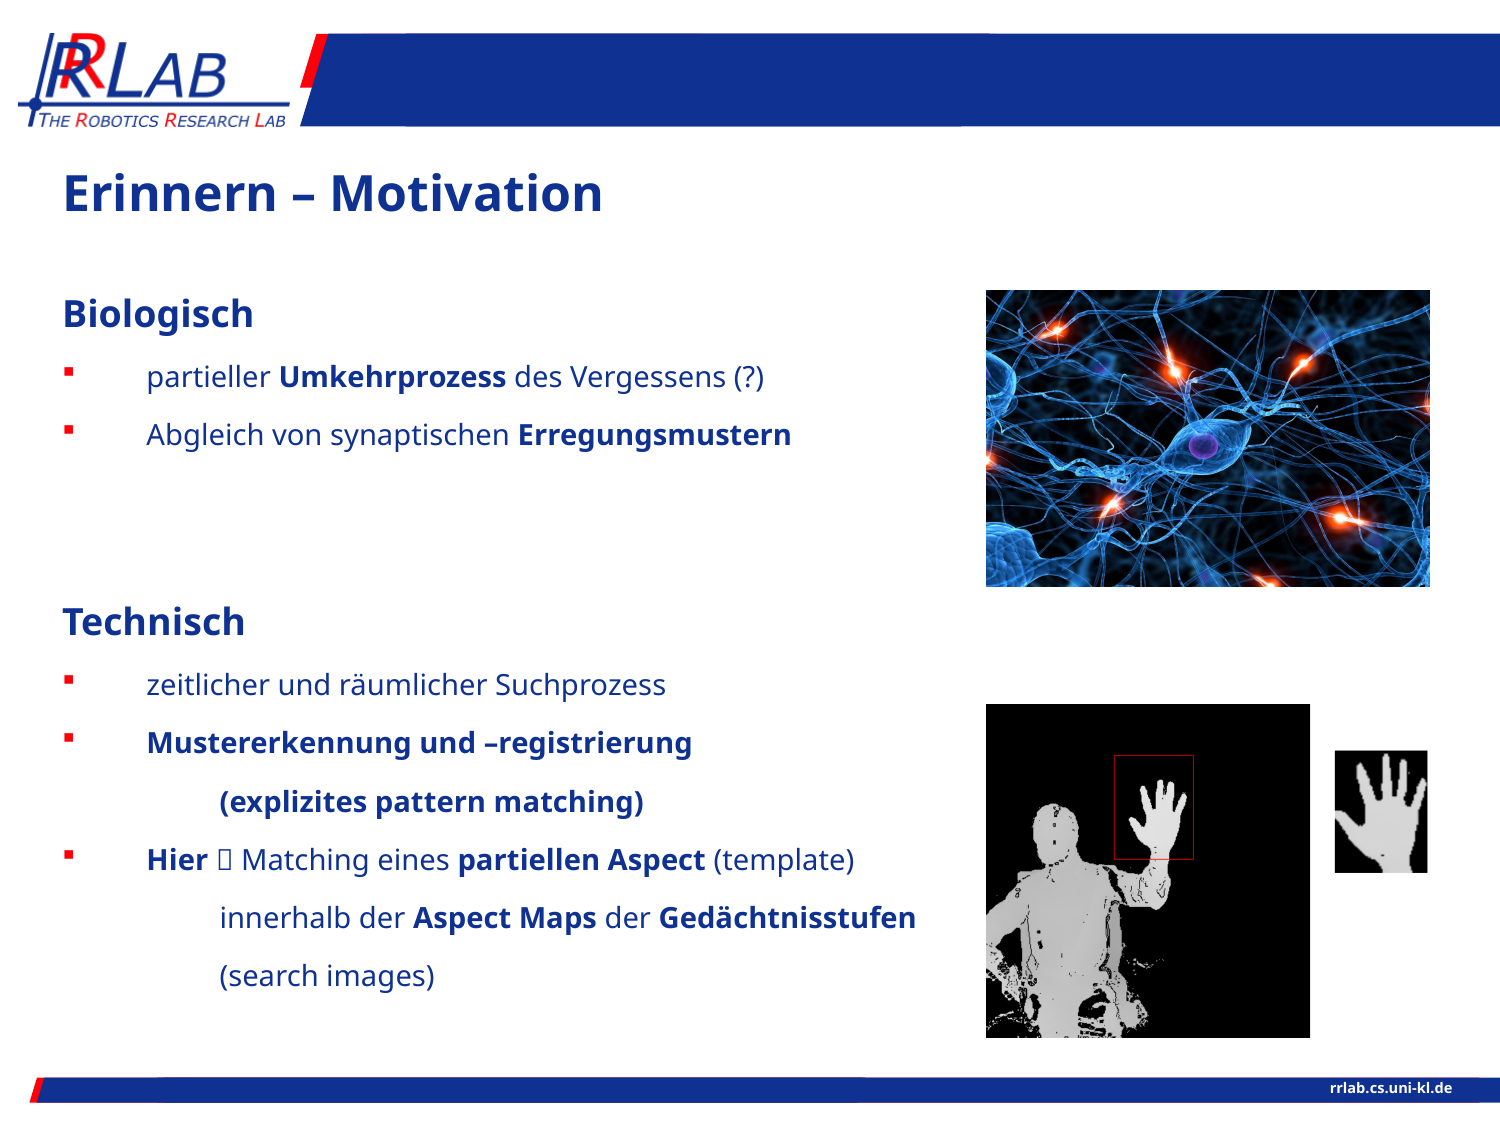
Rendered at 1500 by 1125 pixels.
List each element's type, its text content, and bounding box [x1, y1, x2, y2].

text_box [985, 703, 1430, 1038]
picture [985, 290, 1430, 587]
title Erinnern – Motivation [47, 153, 1453, 231]
list Biologisch partieller Umkehrprozess des Vergessens (?) Abgleich von synaptischen Erregungsmustern Technisch zeitlicher und räumlicher Suchprozess Mustererkennung und –registrierung (explizites pattern matching) Hier  Matching eines partiellen Aspect (template) innerhalb der Aspect Maps der Gedächtnisstufen (search images) [47, 259, 1471, 1060]
picture [17, 33, 290, 127]
